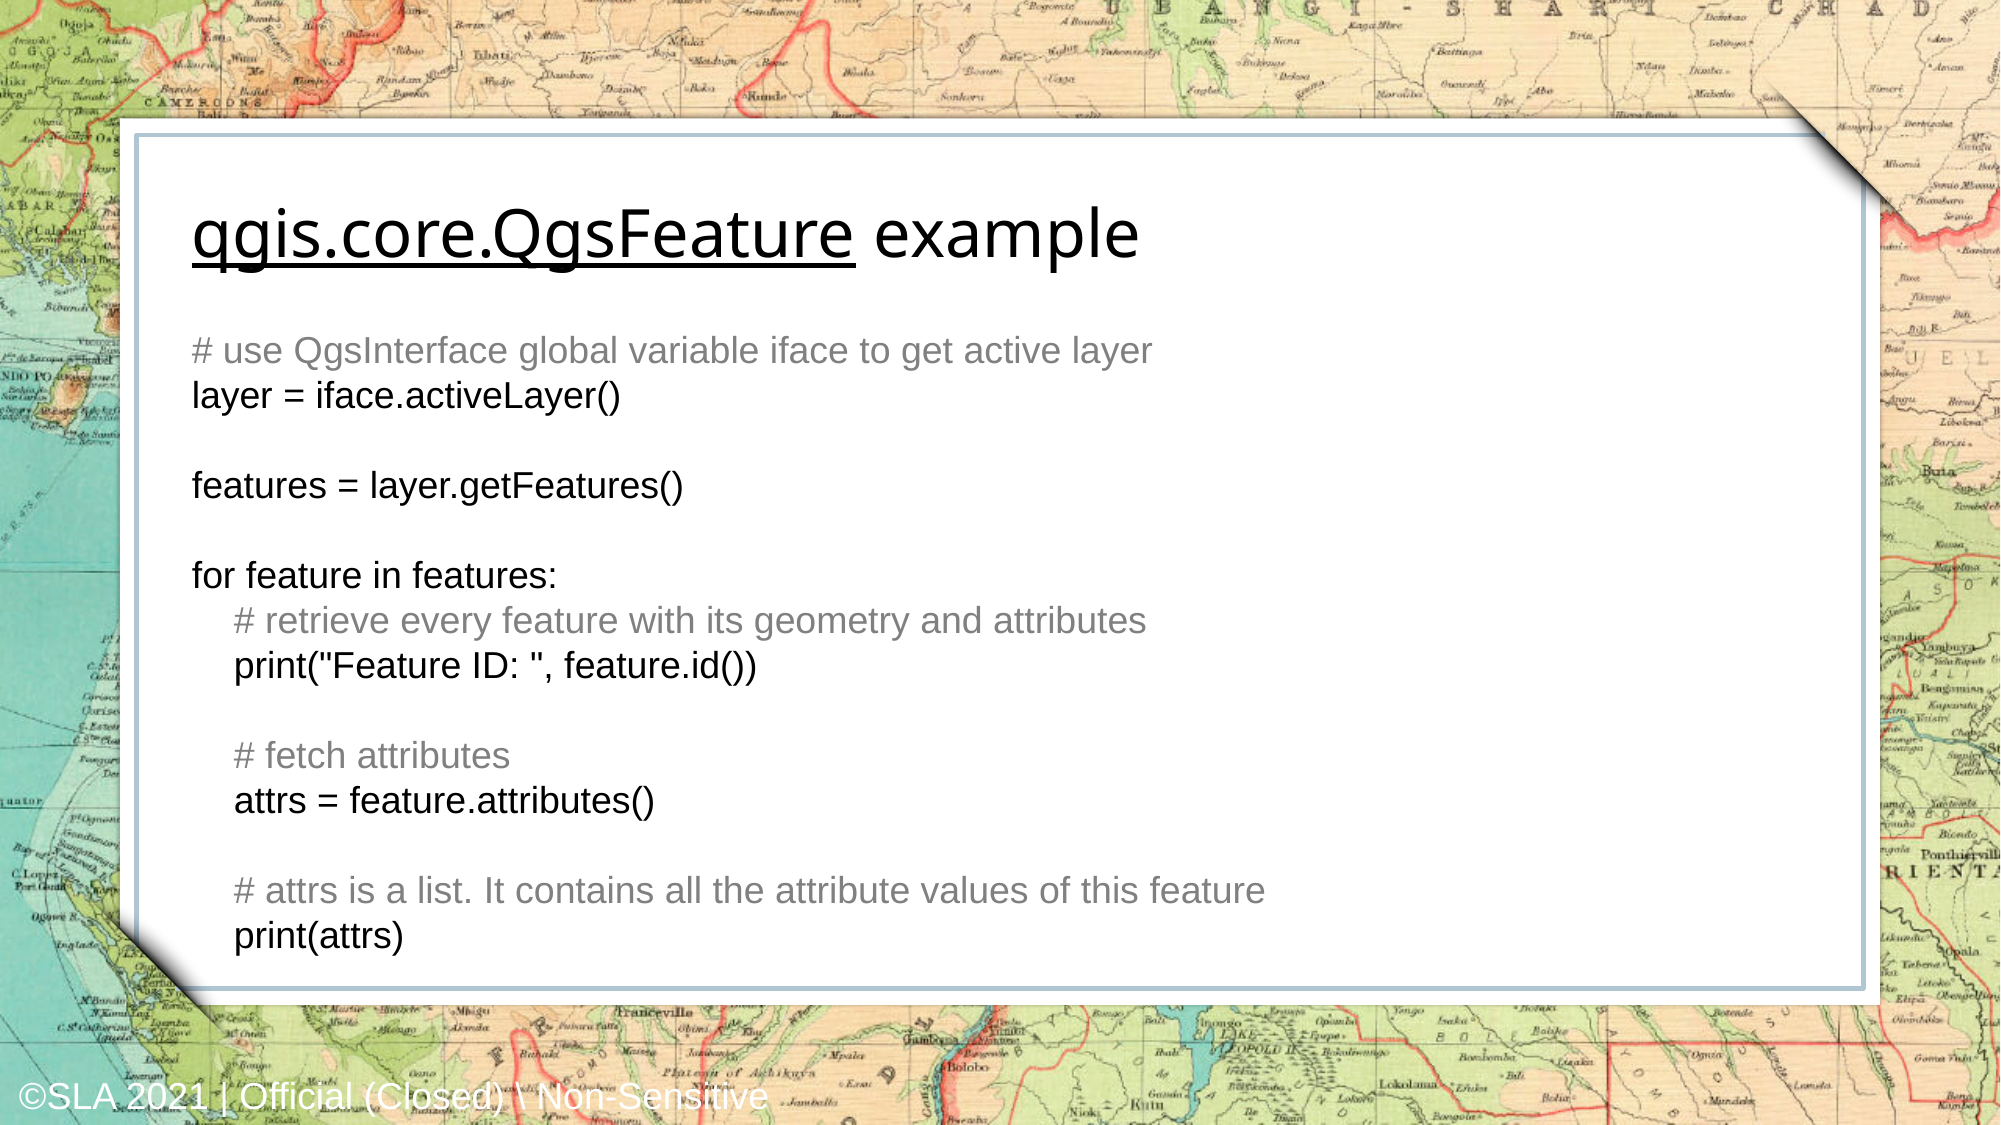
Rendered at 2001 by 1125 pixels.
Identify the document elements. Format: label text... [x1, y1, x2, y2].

text_box # use QgsInterface global variable iface to get active layer layer = iface.activeLayer() features = layer.getFeatures() for feature in features: # retrieve every feature with its geometry and attributes print("Feature ID: ", feature.id()) # fetch attributes attrs = feature.attributes() # attrs is a list. It contains all the attribute values of this feature print(attrs) [177, 318, 1488, 964]
picture [0, 0, 2001, 1125]
text_box qgis.core.QgsFeature example [177, 183, 1344, 318]
